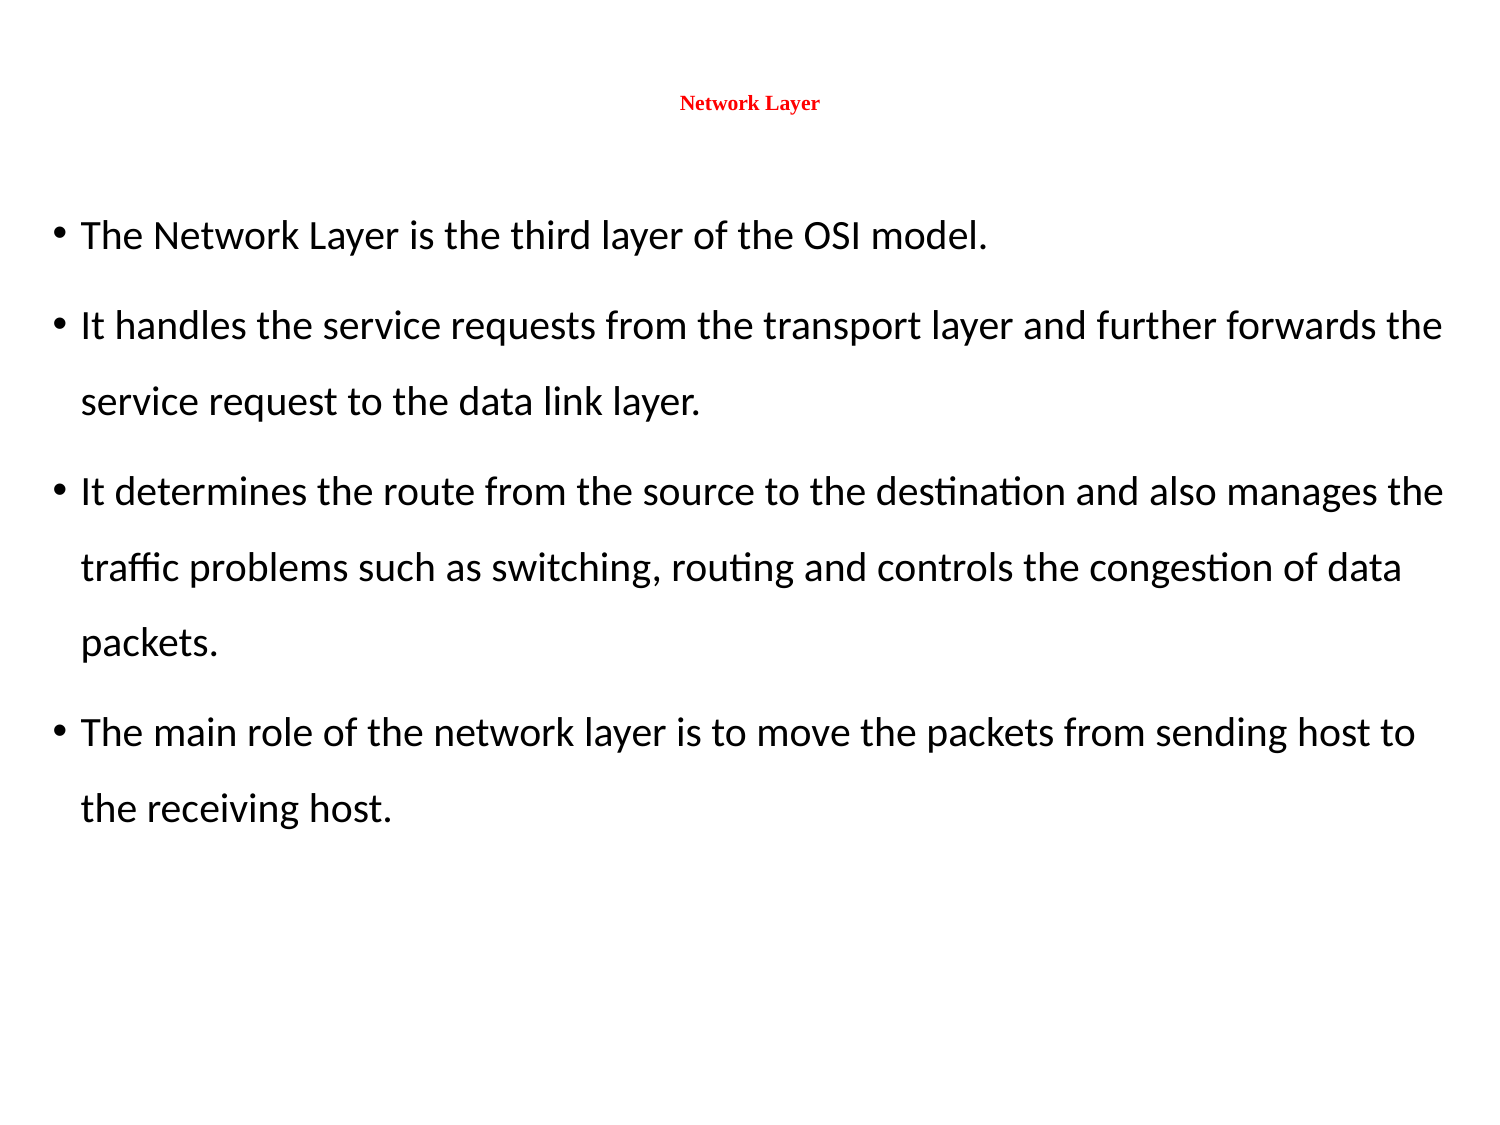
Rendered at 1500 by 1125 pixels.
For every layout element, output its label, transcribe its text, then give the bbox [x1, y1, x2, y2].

list The Network Layer is the third layer of the OSI model. It handles the service requests from the transport layer and further forwards the service request to the data link layer. It determines the route from the source to the destination and also manages the traffic problems such as switching, routing and controls the congestion of data packets. The main role of the network layer is to move the packets from sending host to the receiving host. [37, 174, 1463, 1075]
title Network Layer [103, 59, 1397, 150]
